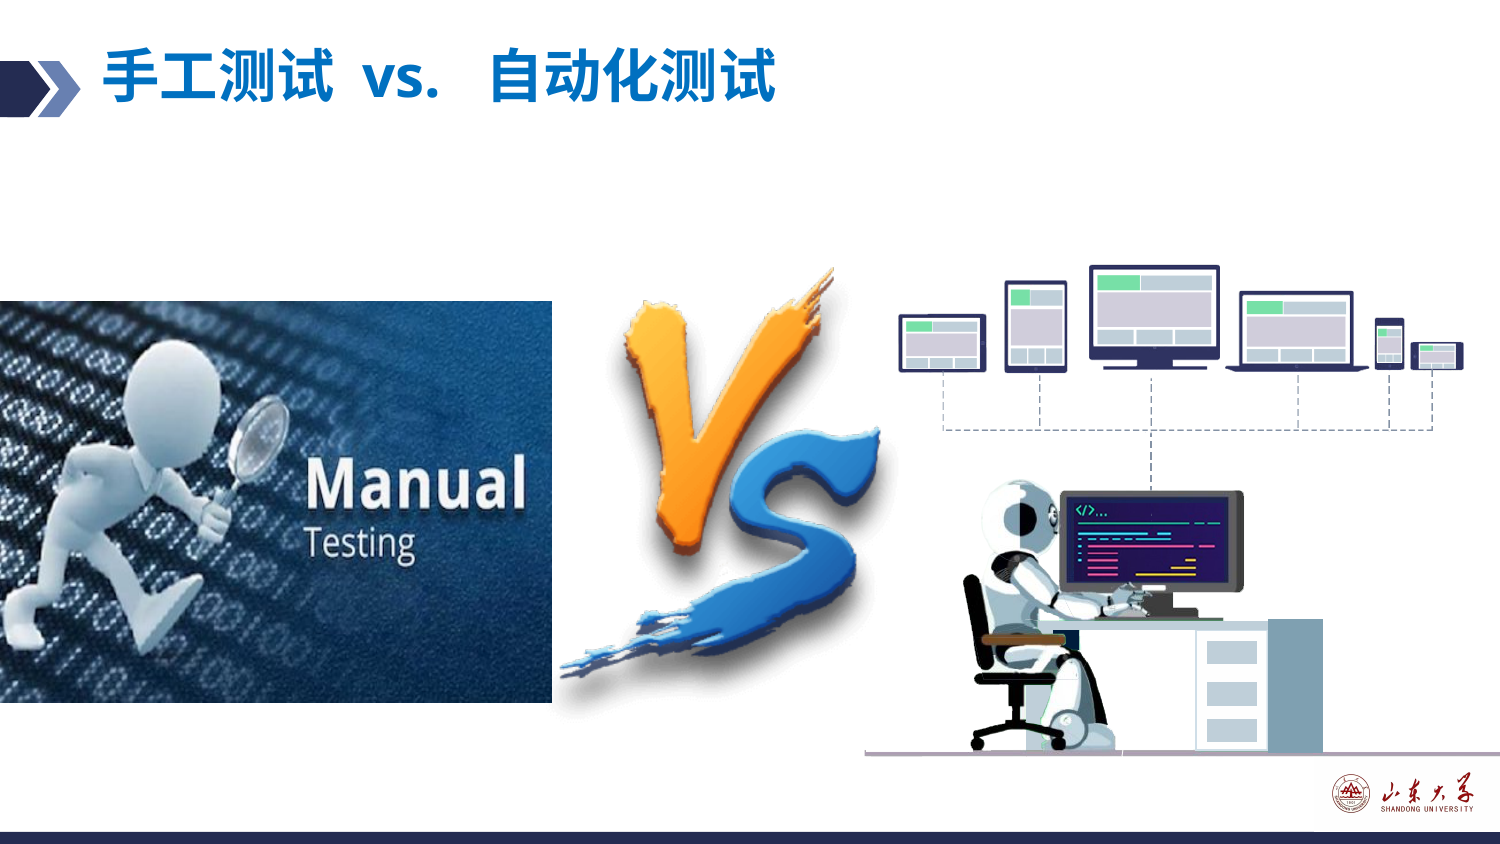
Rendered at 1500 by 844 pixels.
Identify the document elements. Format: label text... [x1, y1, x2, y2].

title 手工测试 vs. 自动化测试 [86, 31, 822, 126]
picture [0, 244, 1500, 760]
